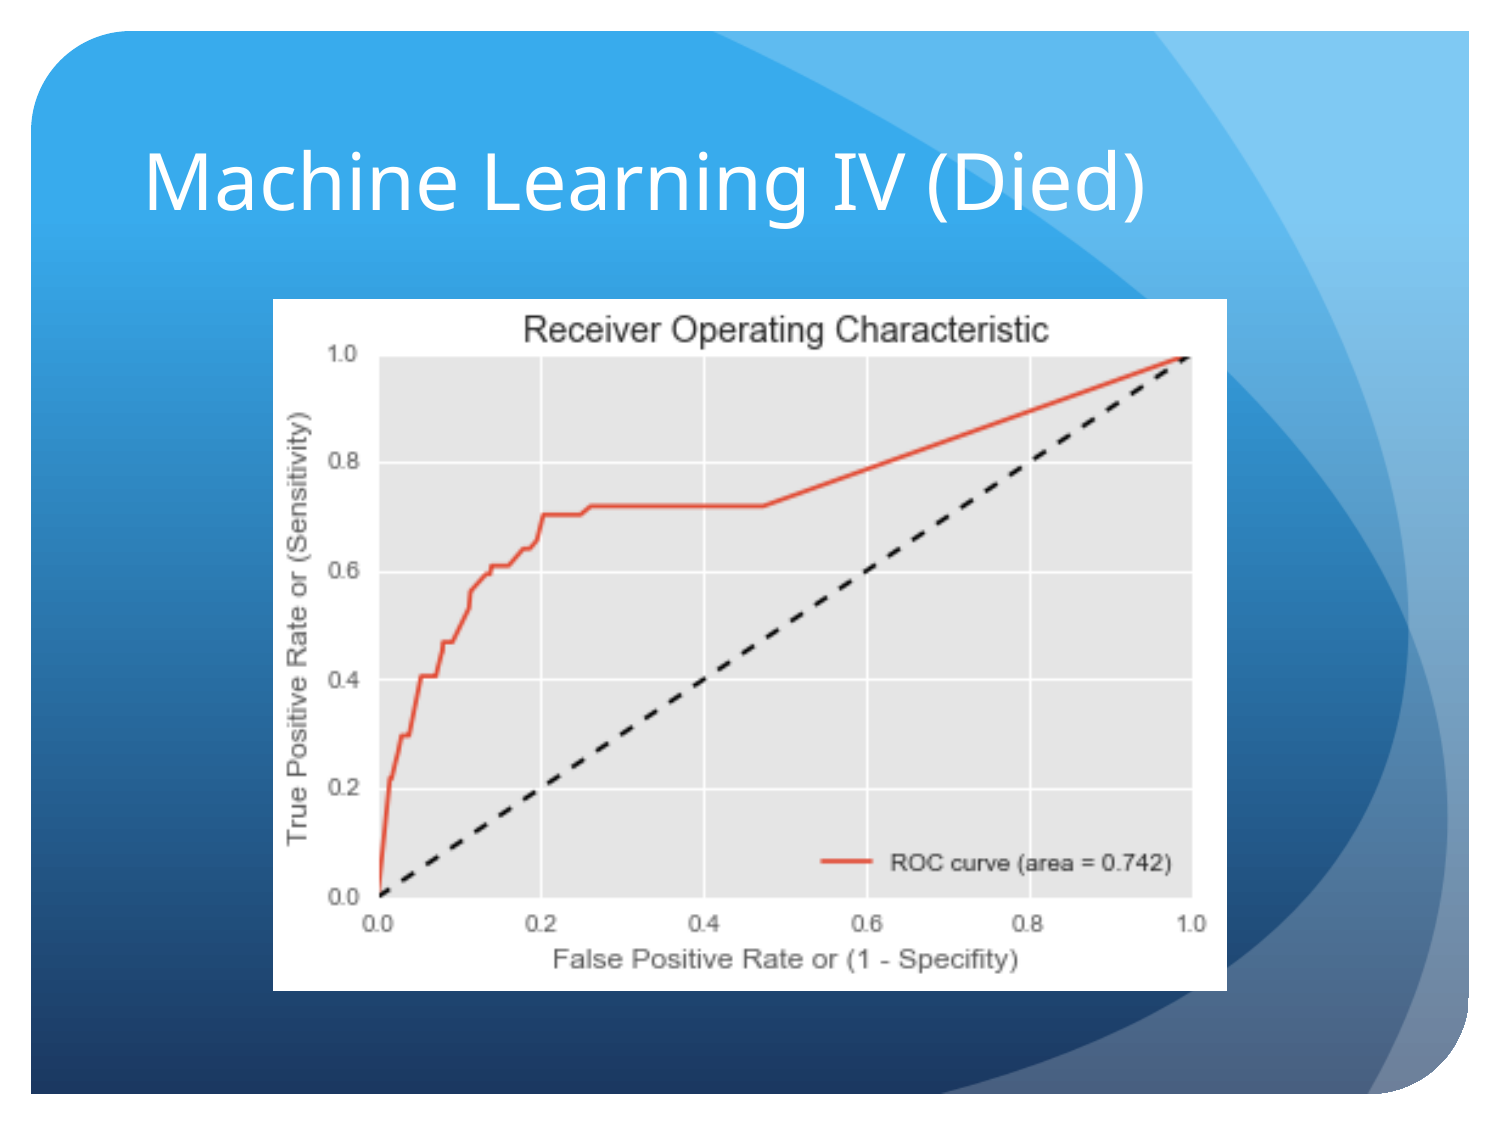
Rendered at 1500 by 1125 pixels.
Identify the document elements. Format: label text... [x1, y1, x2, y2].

picture [24, 30, 1473, 1094]
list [127, 299, 1373, 991]
title Machine Learning IV (Died) [127, 62, 1372, 234]
